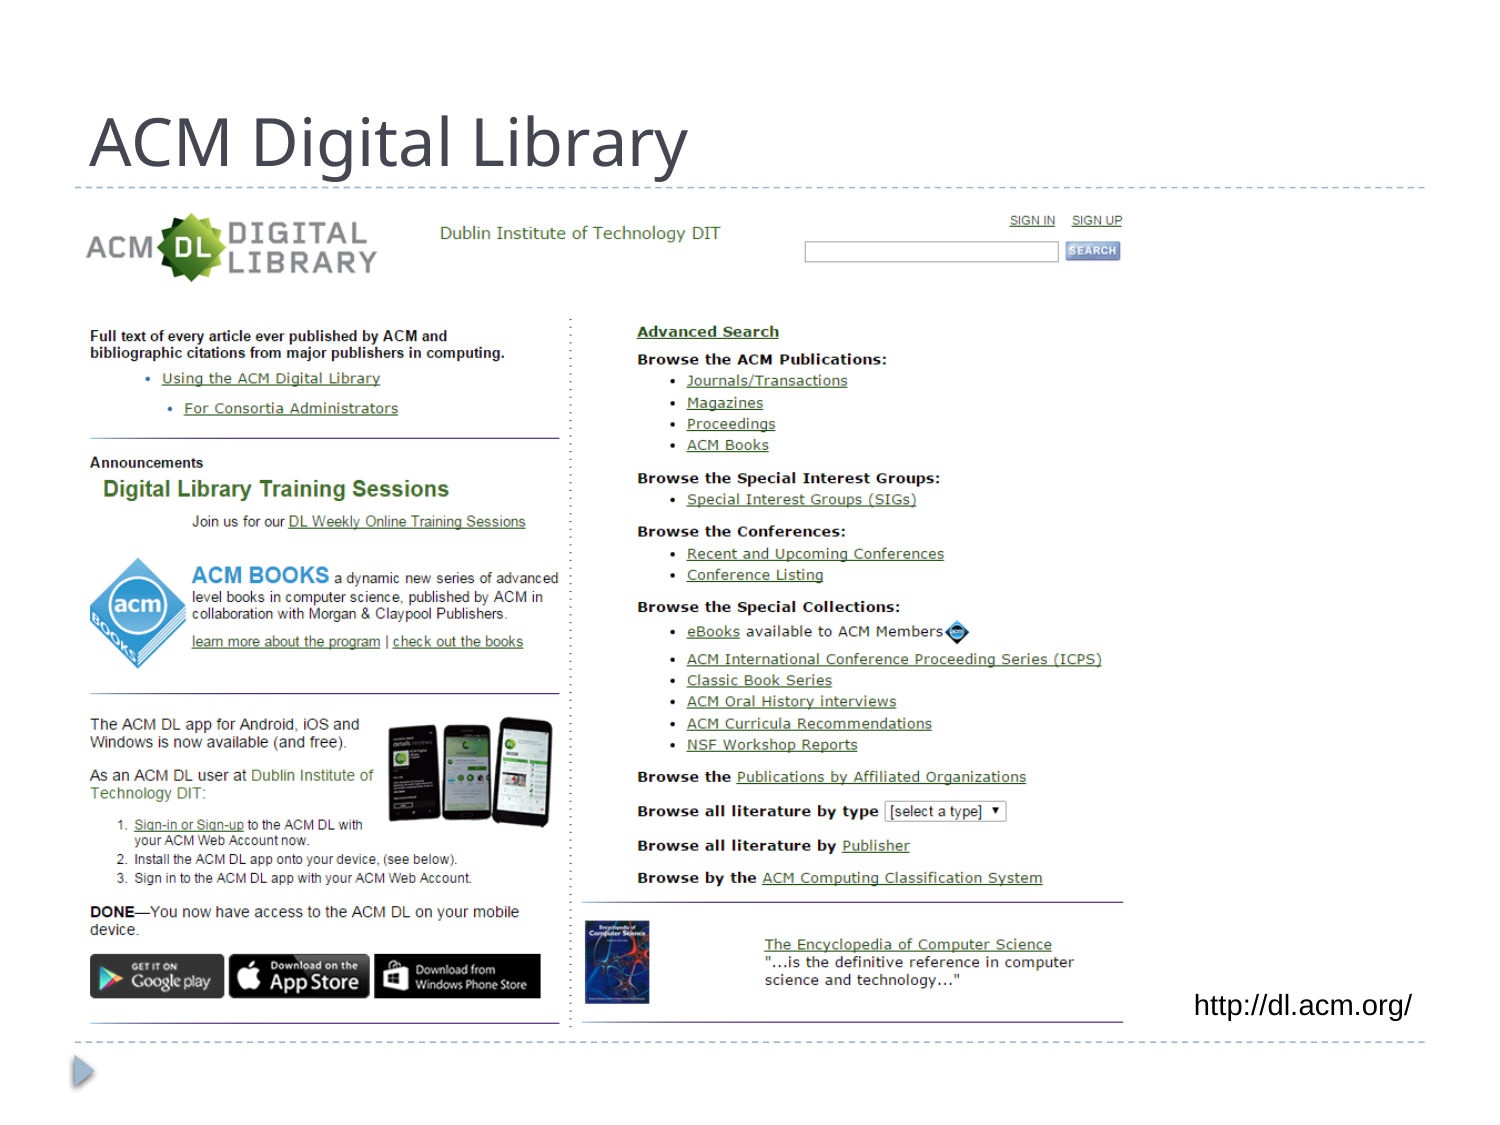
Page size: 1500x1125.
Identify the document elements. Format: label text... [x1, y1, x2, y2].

title ACM Digital Library [75, 37, 1425, 188]
picture [52, 207, 1164, 1031]
text_box http://dl.acm.org/ [1169, 979, 1440, 1029]
